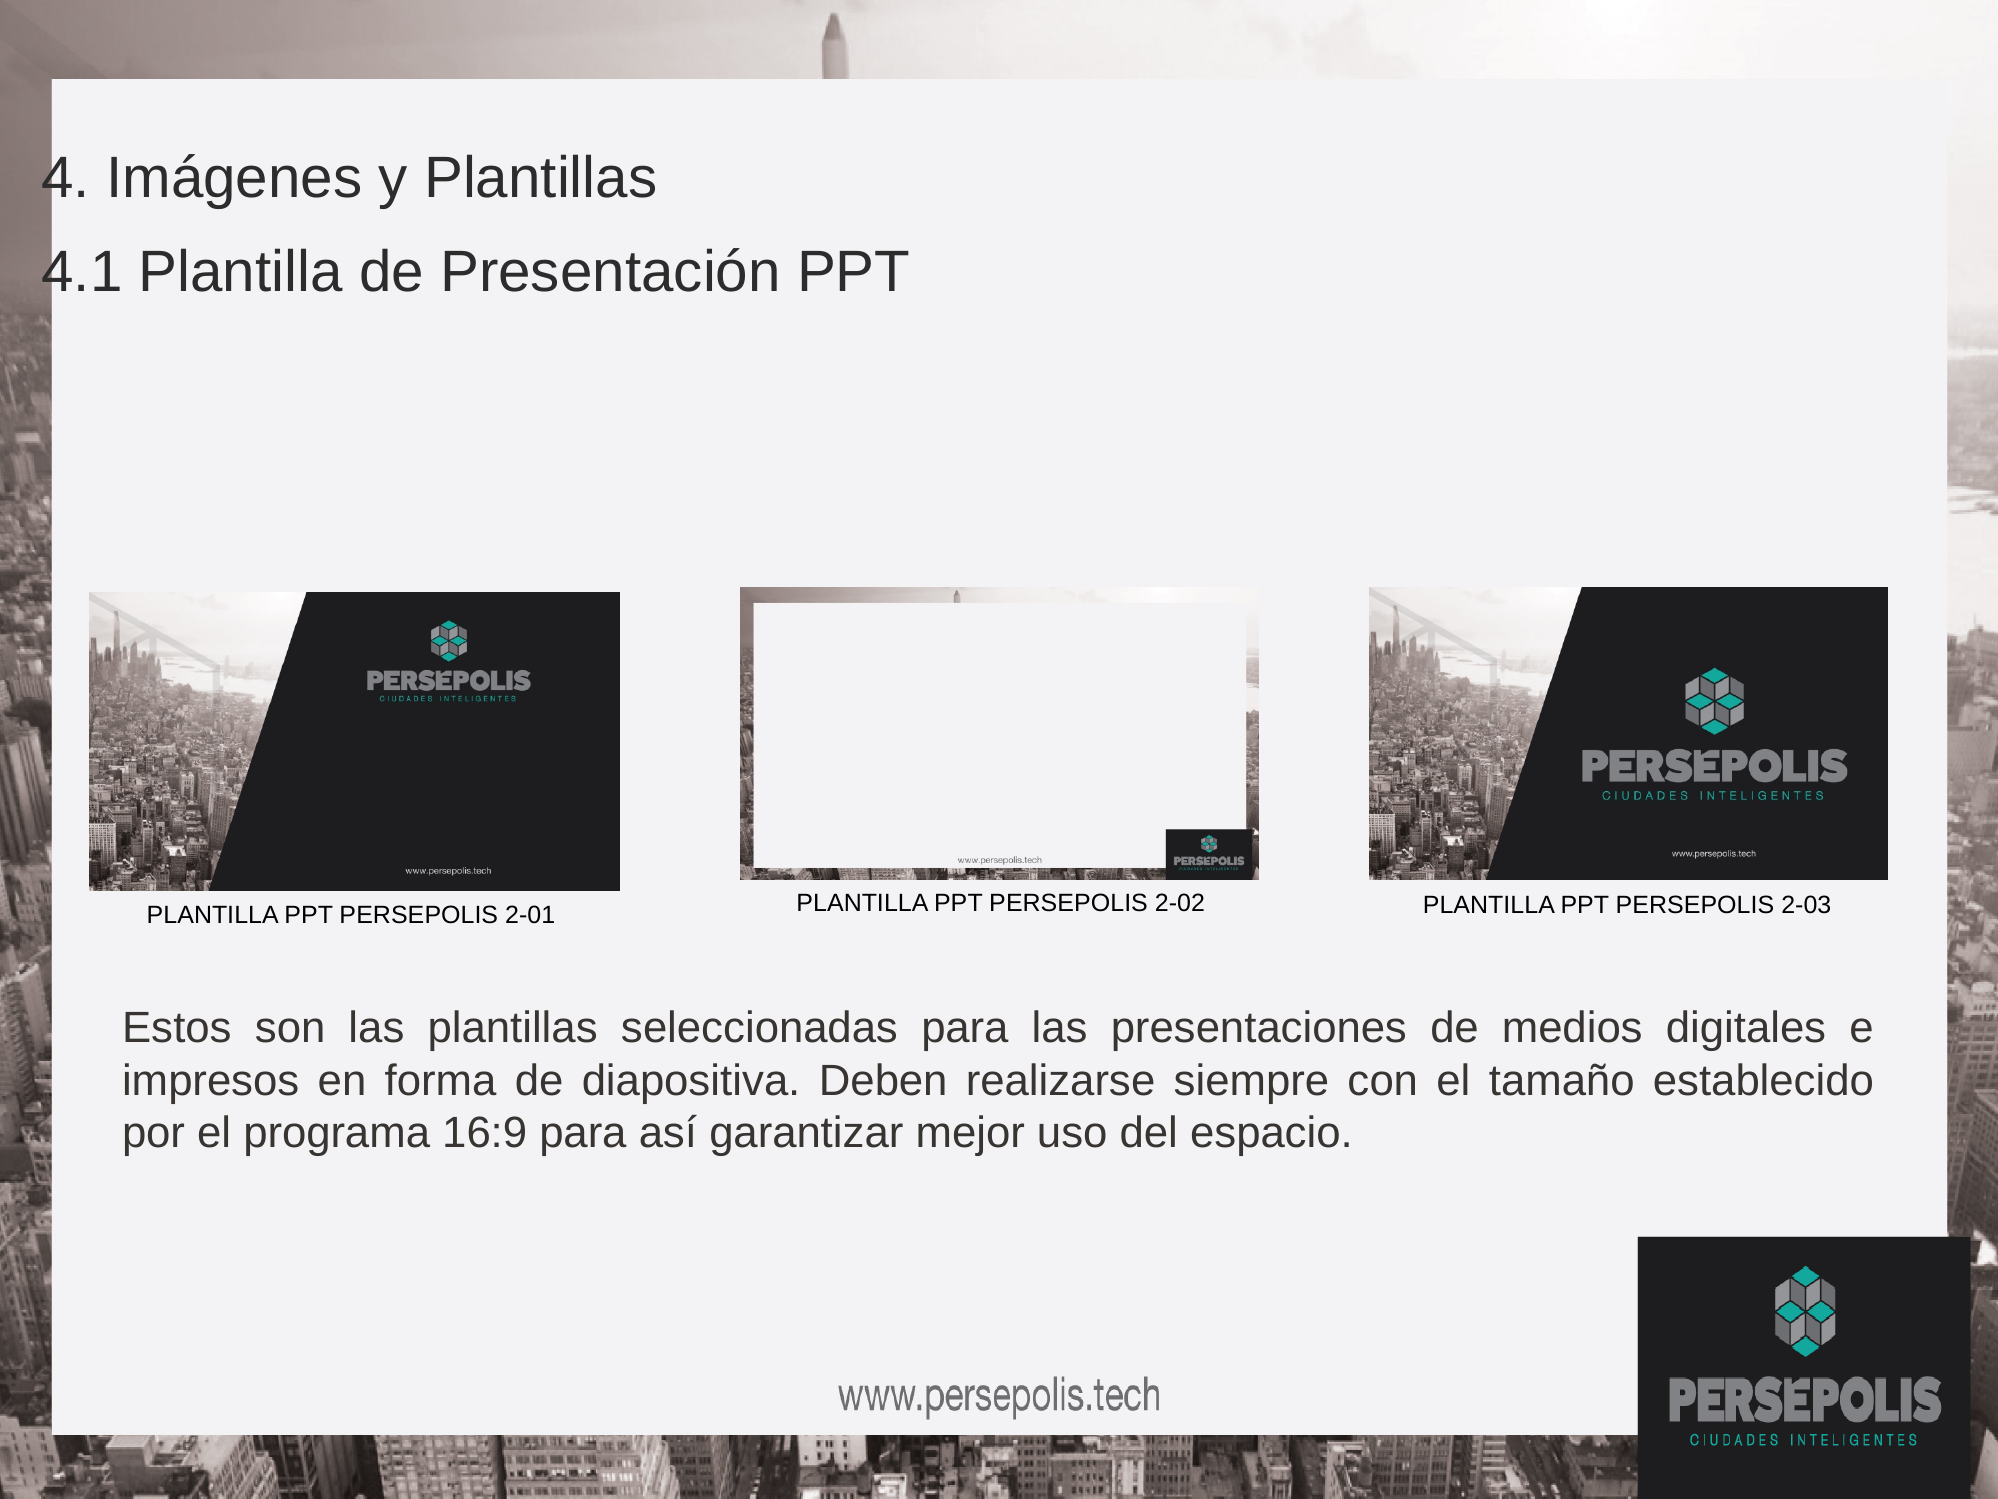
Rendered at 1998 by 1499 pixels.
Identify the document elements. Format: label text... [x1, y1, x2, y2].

text_box 4.1 Plantilla de Presentación PPT [31, 201, 1629, 341]
text_box 4. Imágenes y Plantillas [31, 107, 1342, 201]
text_box PLANTILLA PPT PERSEPOLIS 2-03 [1408, 890, 1848, 926]
picture [0, 0, 1998, 1499]
text_box PLANTILLA PPT PERSEPOLIS 2-01 [131, 903, 572, 936]
text_box Estos son las plantillas seleccionadas para las presentaciones de medios digitales e impresos en forma de diapositiva. Deben realizarse siempre con el tamaño establecido por el programa 16:9 para así garantizar mejor uso del espacio. [102, 989, 1896, 1167]
text_box PLANTILLA PPT PERSEPOLIS 2-02 [781, 890, 1221, 924]
